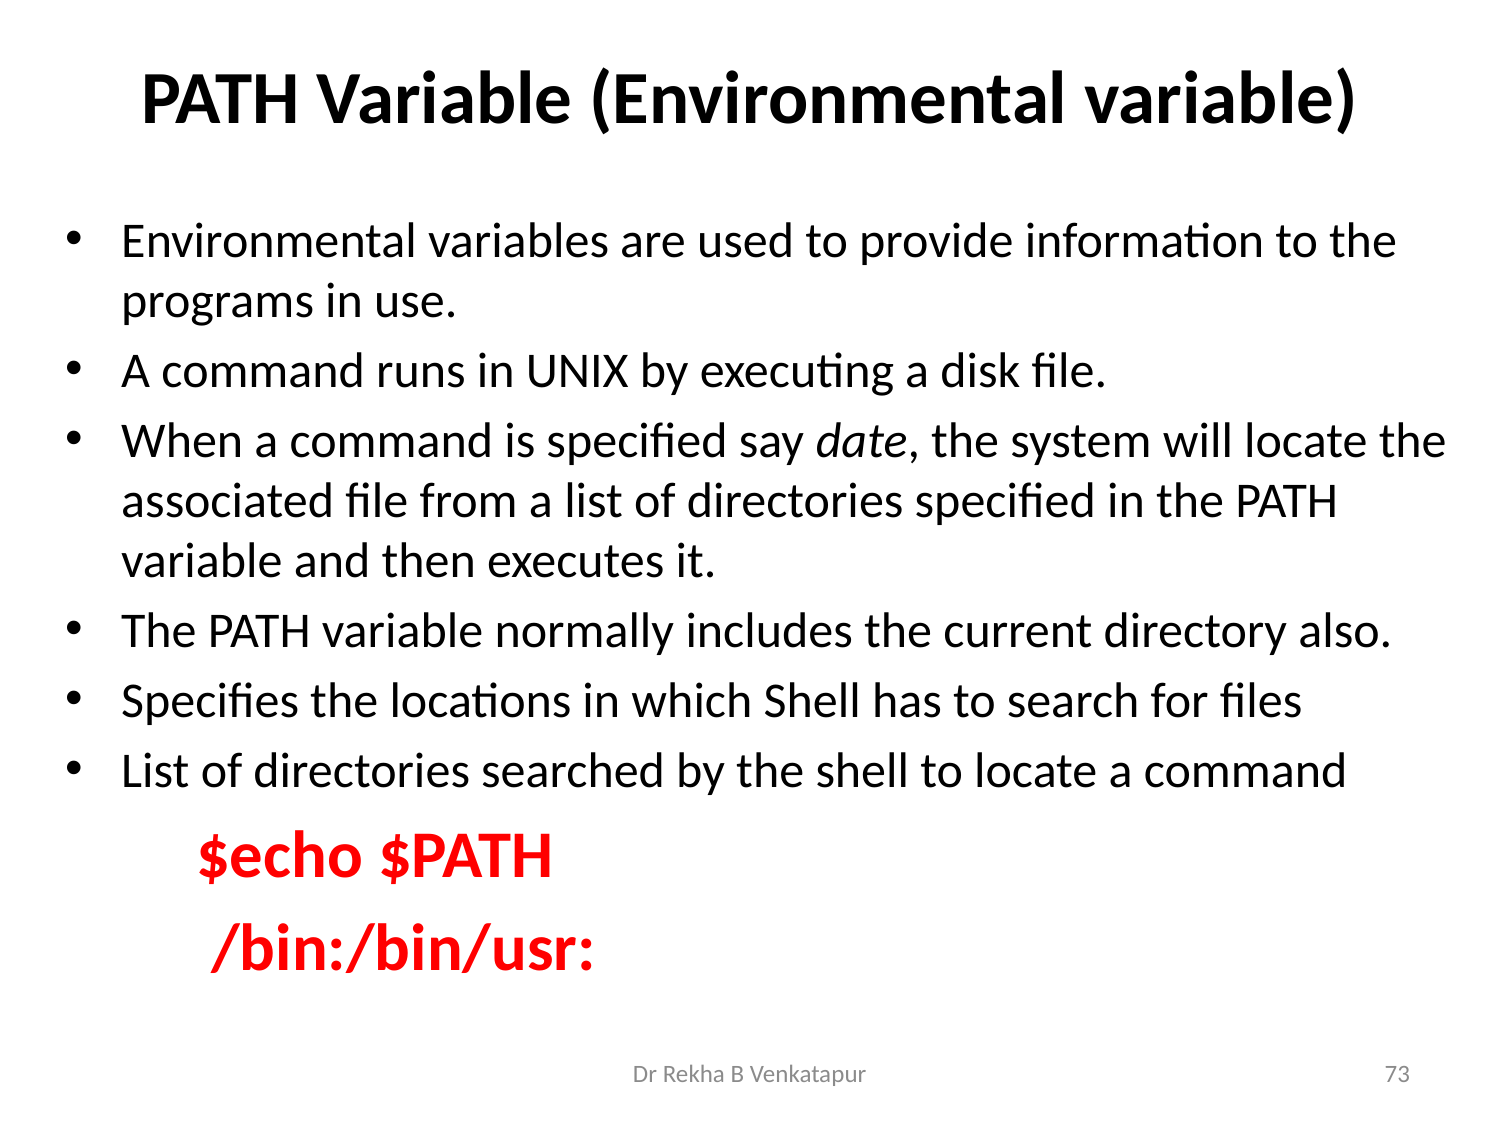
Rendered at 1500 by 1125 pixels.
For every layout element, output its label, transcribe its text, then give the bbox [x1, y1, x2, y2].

list Environmental variables are used to provide information to the programs in use. A command runs in UNIX by executing a disk file. When a command is specified say date, the system will locate the associated file from a list of directories specified in the PATH variable and then executes it. The PATH variable normally includes the current directory also. Specifies the locations in which Shell has to search for files List of directories searched by the shell to locate a command $echo $PATH /bin:/bin/usr: [50, 200, 1475, 1100]
title PATH Variable (Environmental variable) [75, 45, 1425, 200]
footer Dr Rekha B Venkatapur [512, 1042, 988, 1103]
slide_number 73 [1074, 1042, 1425, 1103]
